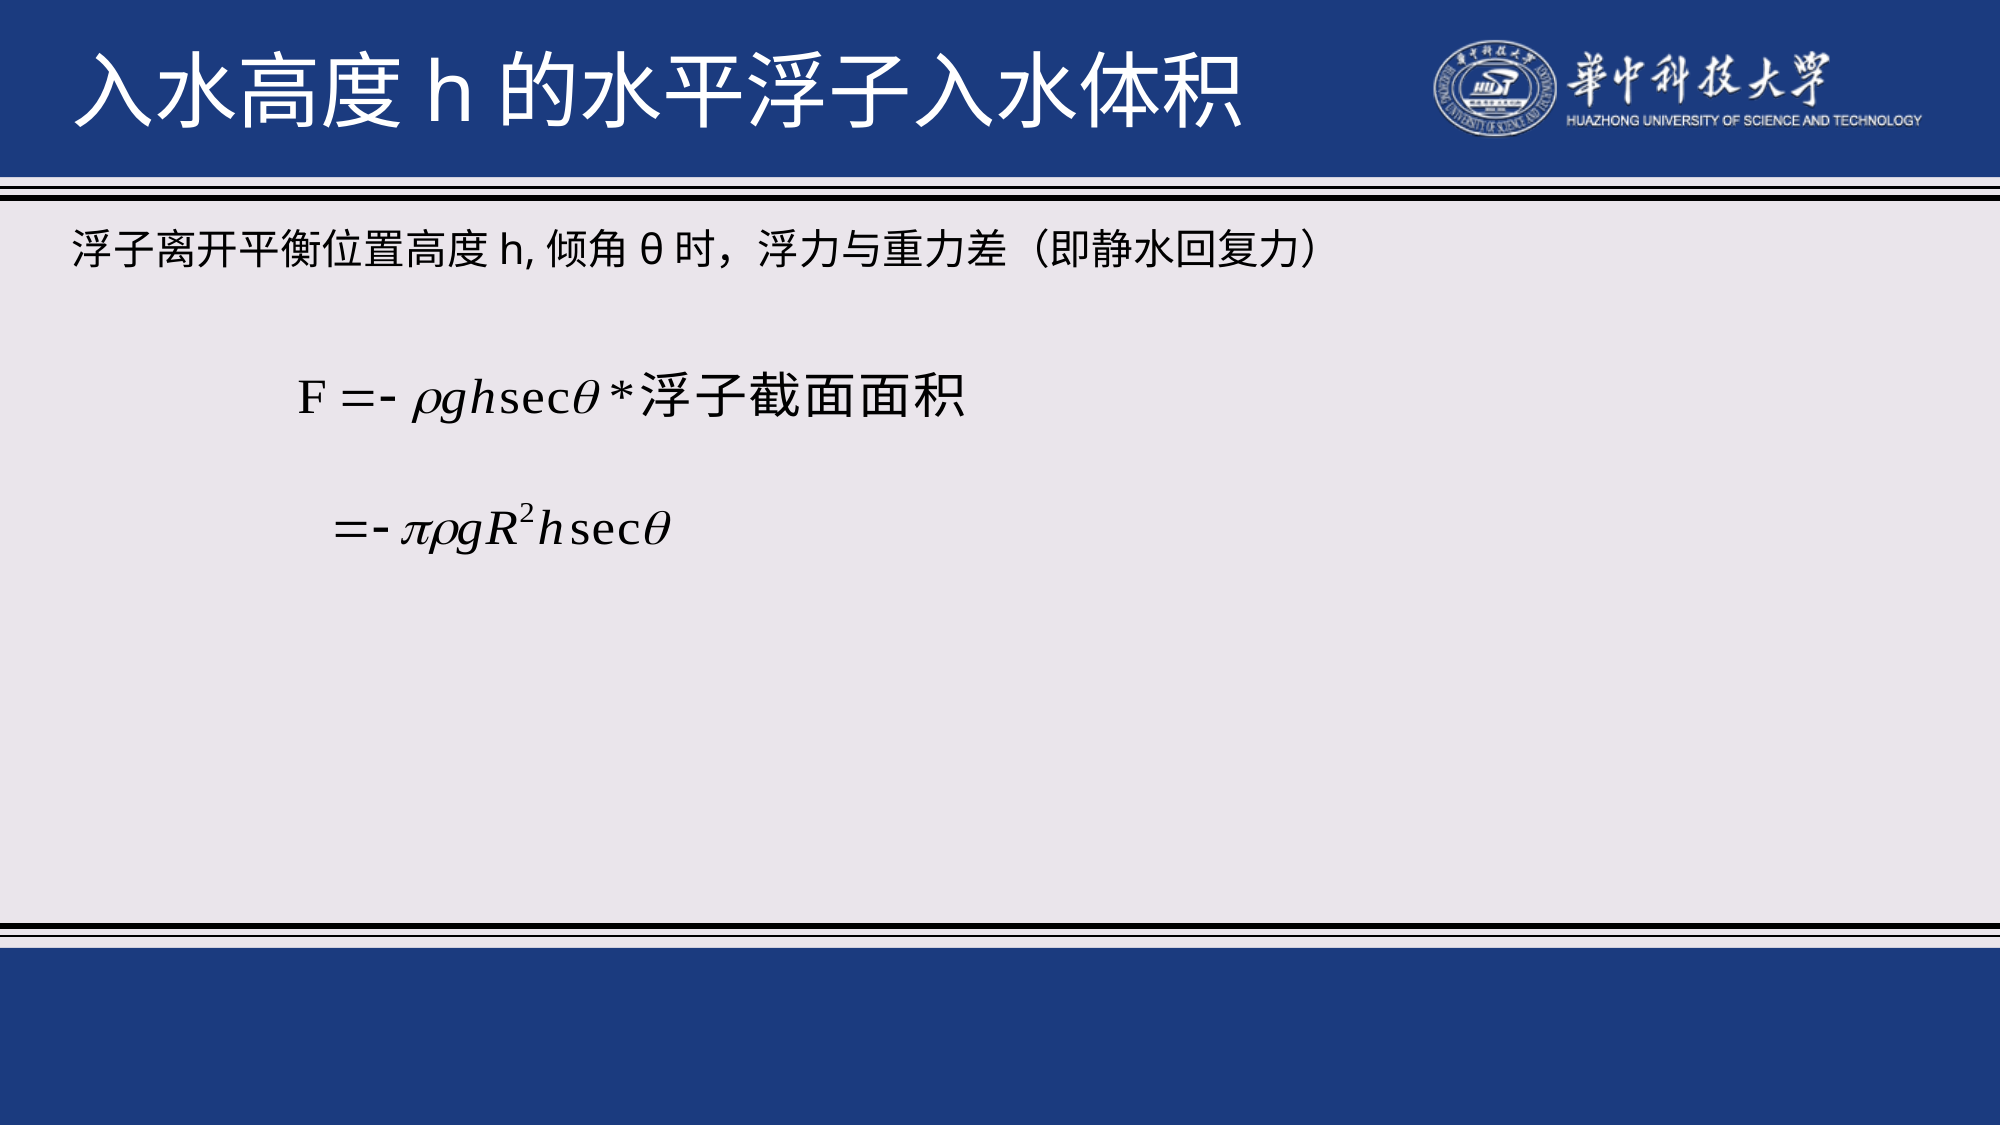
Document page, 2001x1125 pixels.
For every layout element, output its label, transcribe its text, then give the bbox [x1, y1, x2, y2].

text_box 入水高度h的水平浮子入水体积 [56, 31, 1291, 146]
picture [1428, 31, 1957, 146]
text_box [289, 363, 966, 434]
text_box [322, 490, 681, 565]
text_box 浮子离开平衡位置高度h,倾角θ时，浮力与重力差（即静水回复力） [56, 215, 1860, 280]
